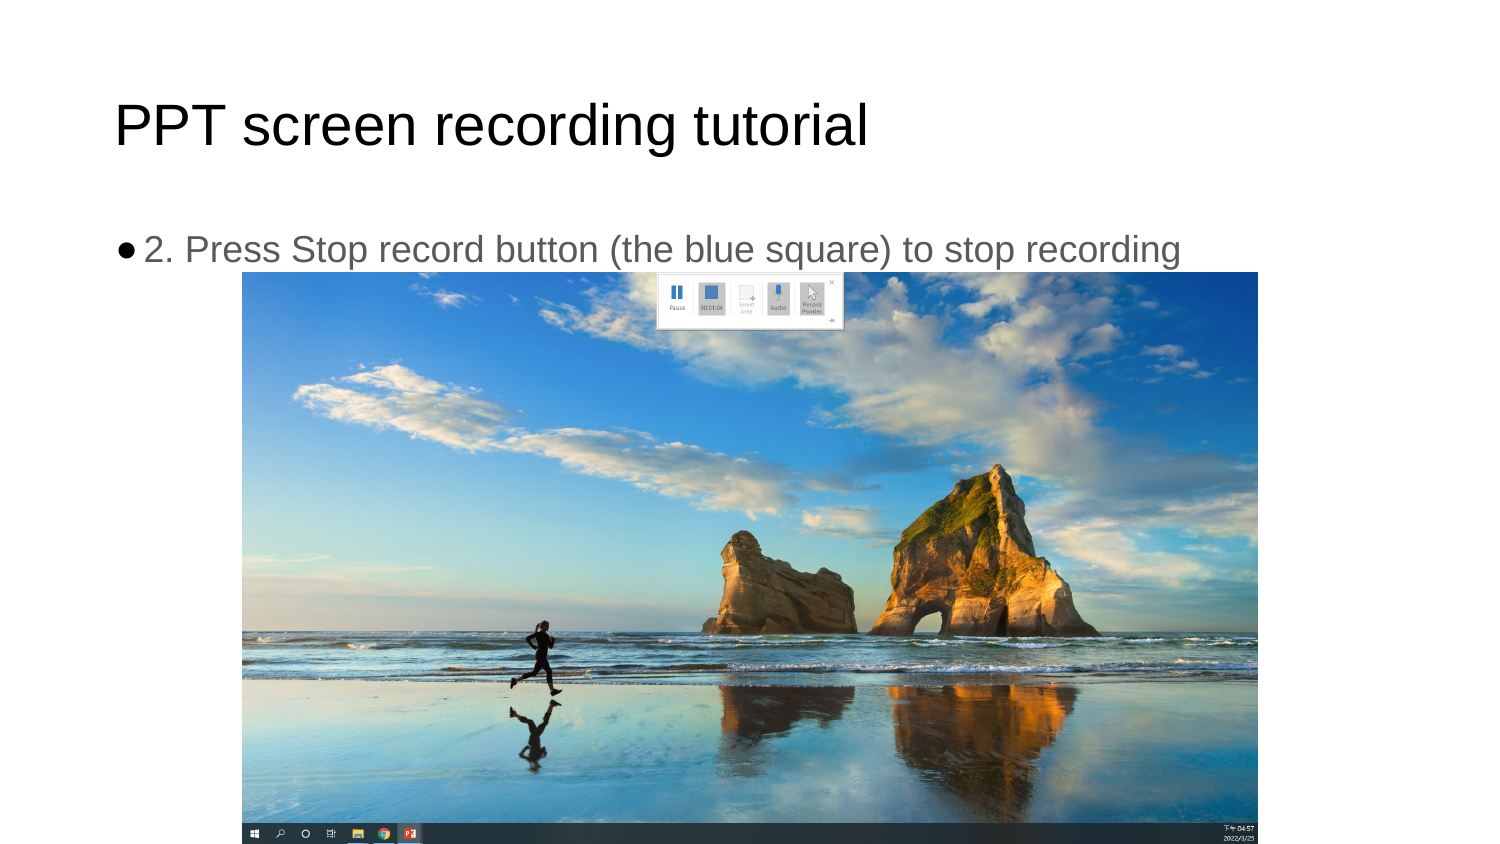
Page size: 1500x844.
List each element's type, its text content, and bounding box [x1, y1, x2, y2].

picture [242, 272, 1258, 844]
title PPT screen recording tutorial [103, 44, 1397, 208]
list 2. Press Stop record button (the blue square) to stop recording [103, 224, 1397, 760]
